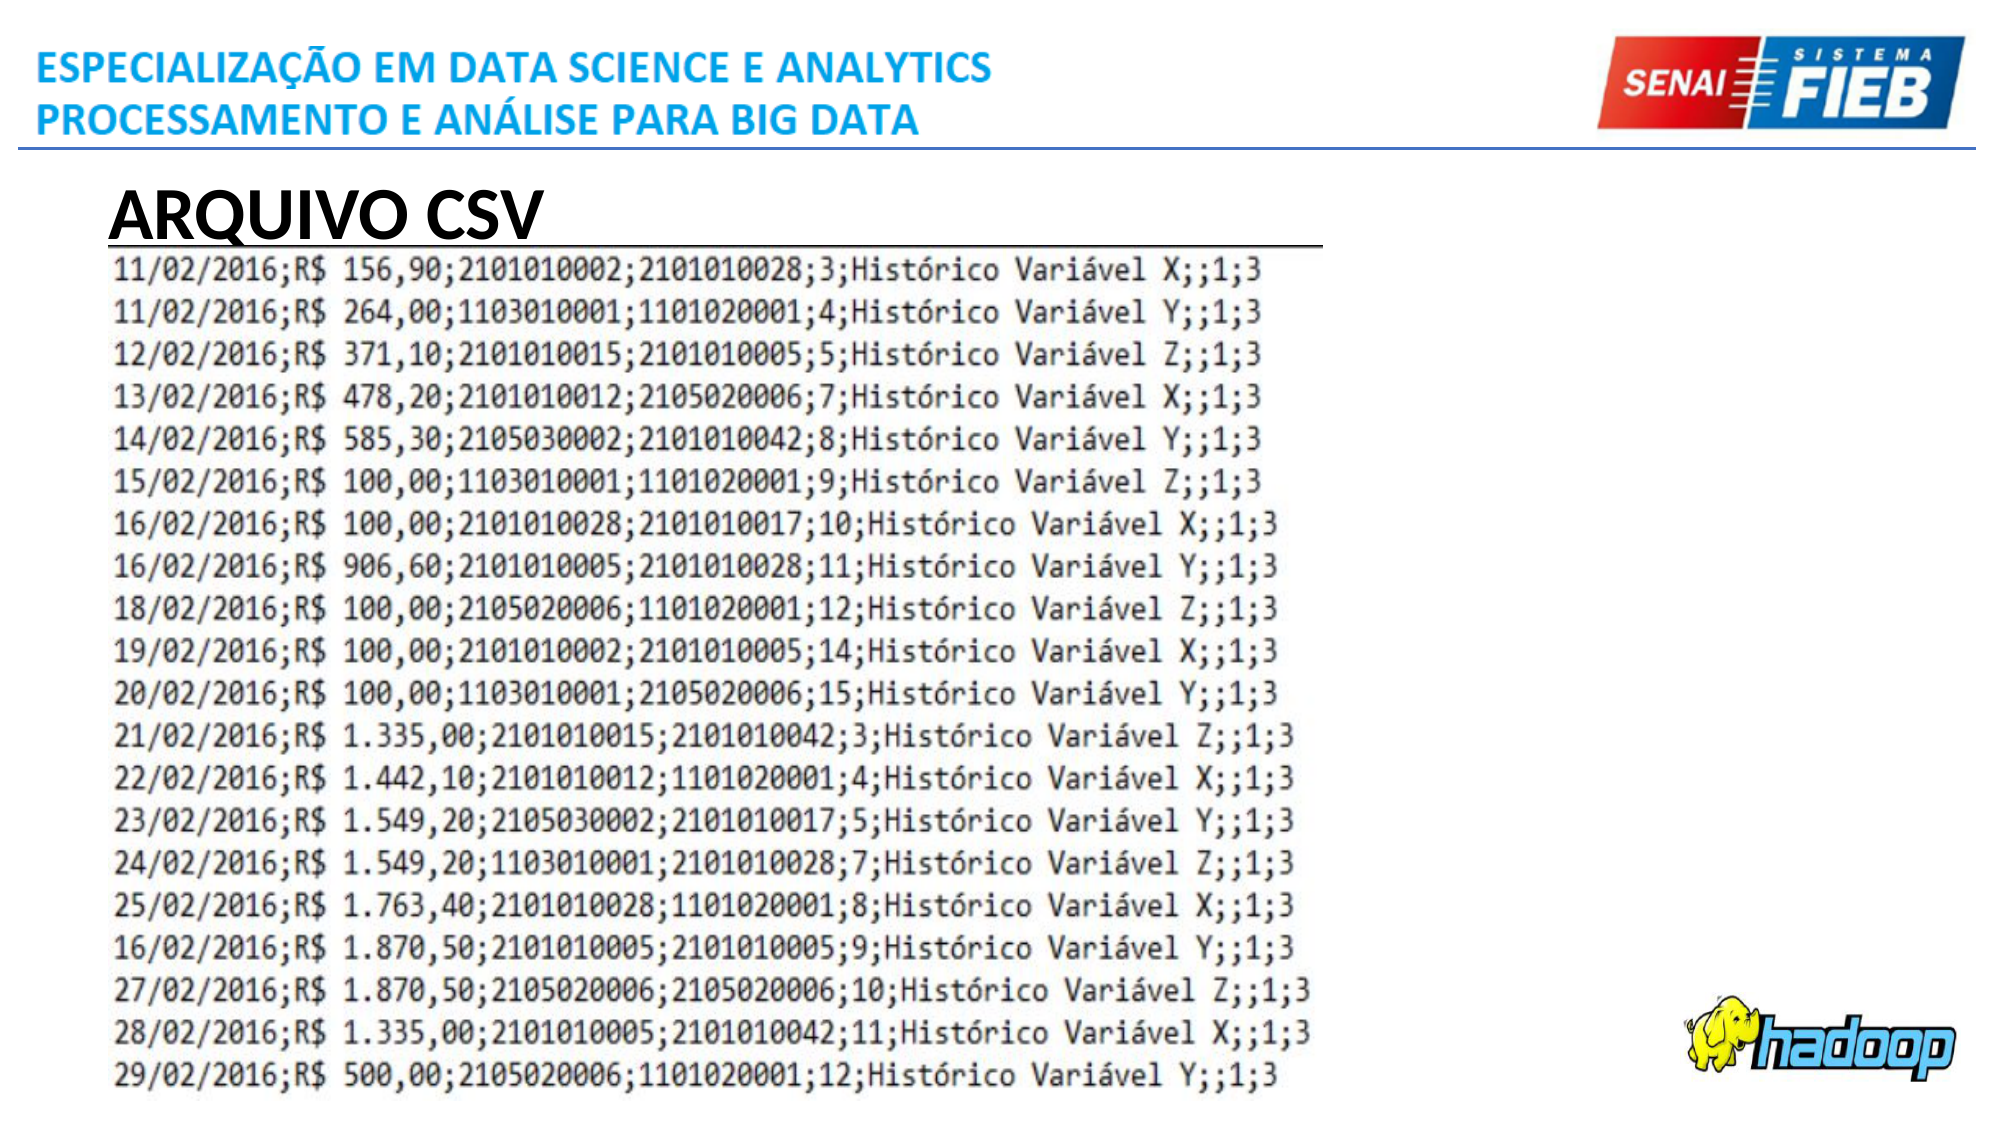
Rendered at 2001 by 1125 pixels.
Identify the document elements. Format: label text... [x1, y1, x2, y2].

picture [108, 245, 1323, 1101]
picture [1680, 990, 1961, 1086]
text_box ARQUIVO CSV [93, 157, 1387, 263]
picture [32, 95, 922, 143]
picture [1587, 13, 1976, 145]
picture [32, 46, 995, 89]
